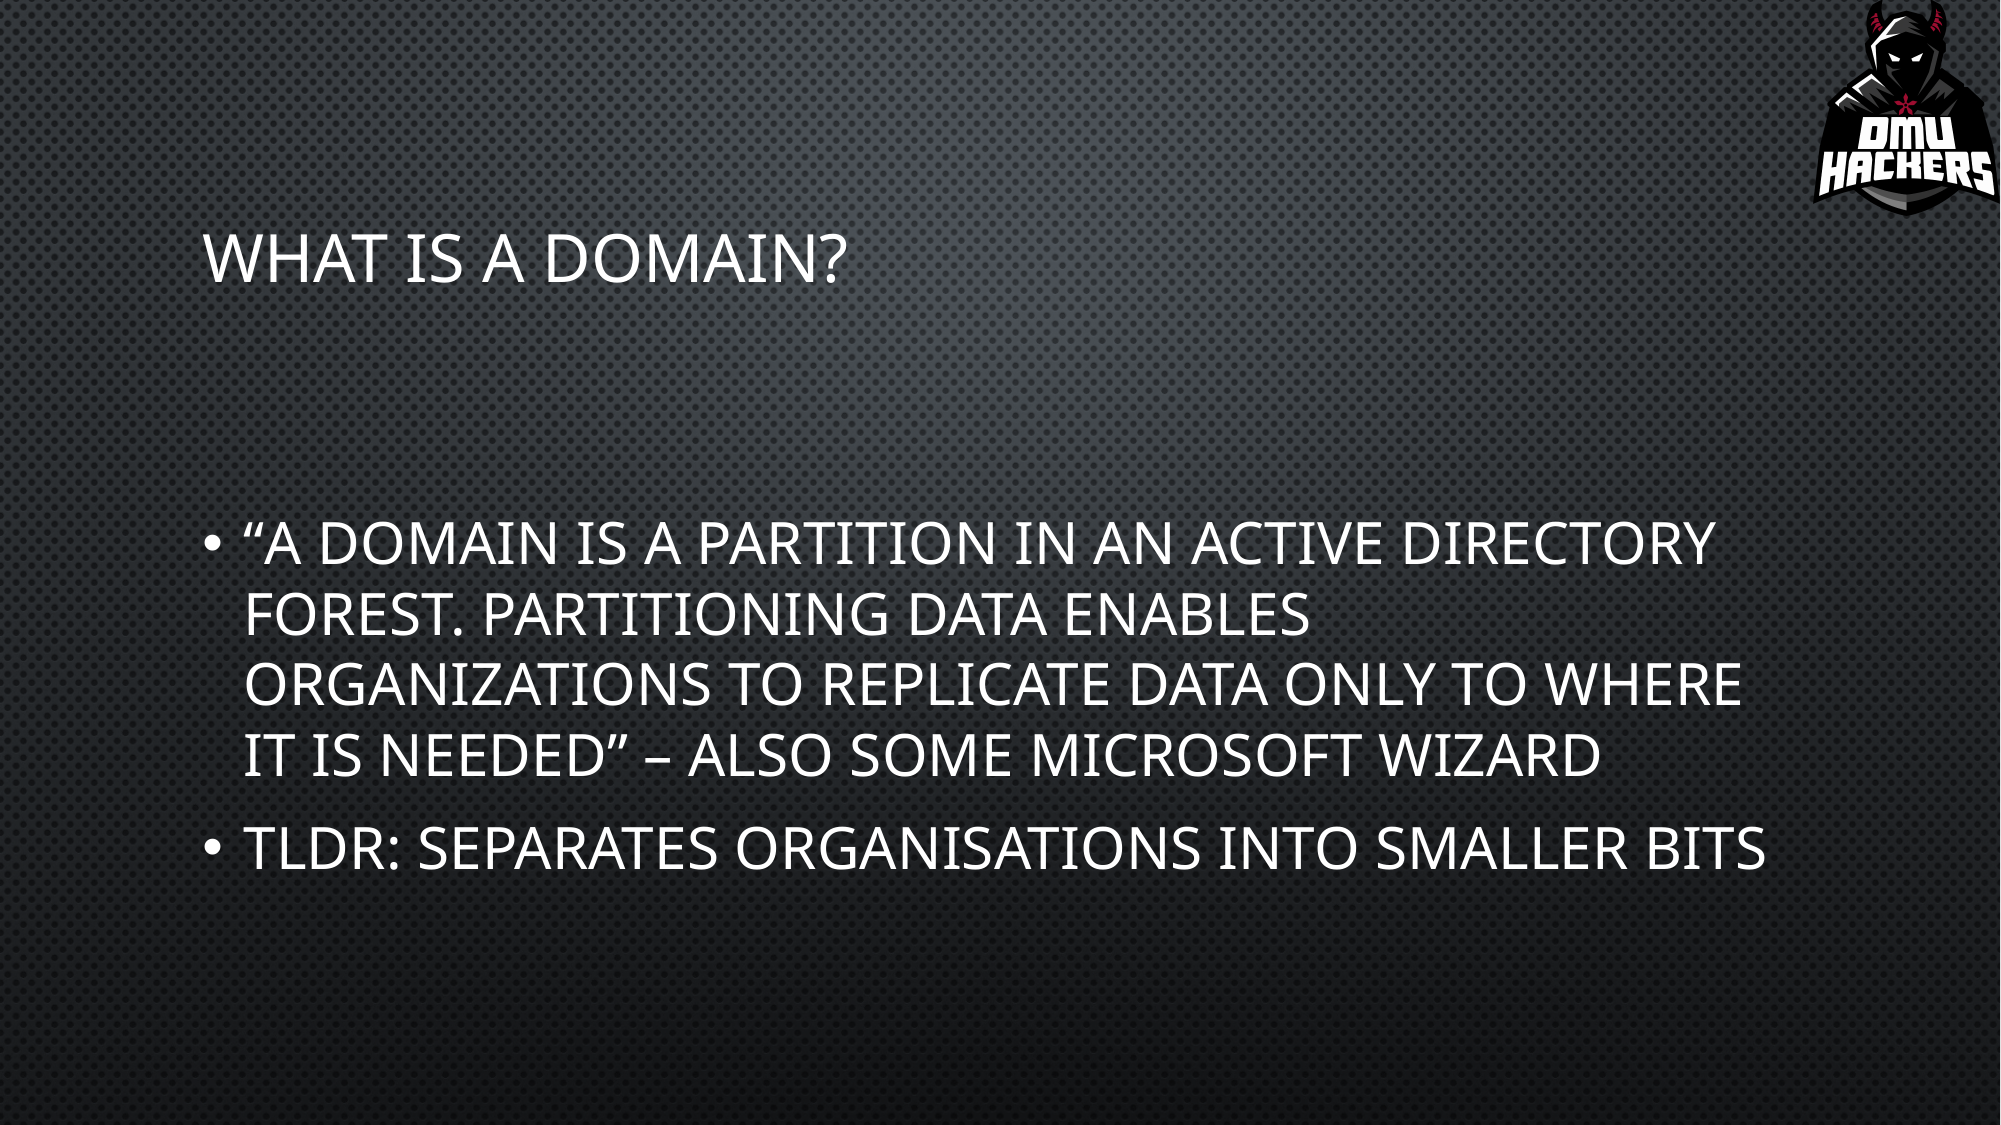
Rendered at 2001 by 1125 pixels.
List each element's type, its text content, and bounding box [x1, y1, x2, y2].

list “A domain is a partition in an Active Directory forest. Partitioning data enables organizations to replicate data only to where it is needed” – also some Microsoft Wizard TLDR: separates organisations into smaller bits [187, 437, 1813, 950]
title WHAT IS A DOMAIN? [187, 99, 1813, 413]
picture [0, 0, 2001, 1125]
